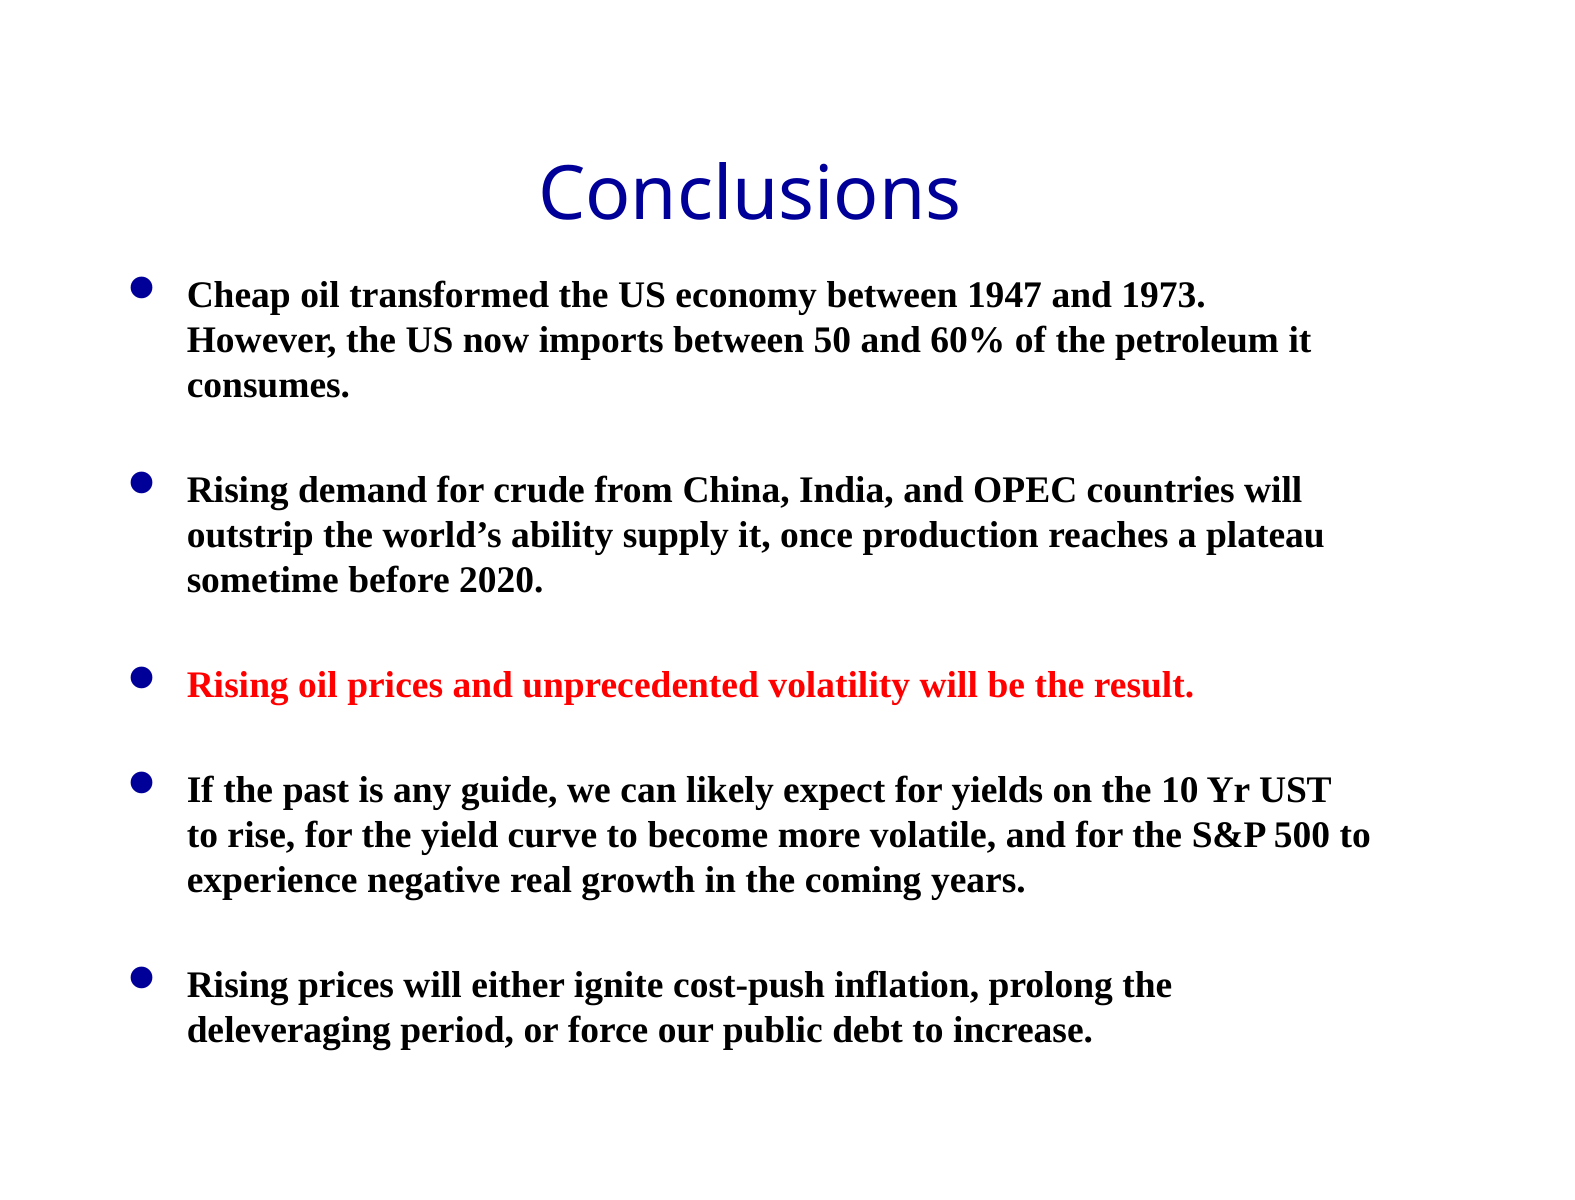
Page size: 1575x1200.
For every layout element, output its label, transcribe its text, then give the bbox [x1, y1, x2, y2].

title Conclusions [112, 99, 1388, 262]
list Cheap oil transformed the US economy between 1947 and 1973. However, the US now imports between 50 and 60% of the petroleum it consumes. Rising demand for crude from China, India, and OPEC countries will outstrip the world’s ability supply it, once production reaches a plateau sometime before 2020. Rising oil prices and unprecedented volatility will be the result. If the past is any guide, we can likely expect for yields on the 10 Yr UST to rise, for the yield curve to become more volatile, and for the S&P 500 to experience negative real growth in the coming years. Rising prices will either ignite cost-push inflation, prolong the deleveraging period, or force our public debt to increase. [112, 262, 1388, 1000]
